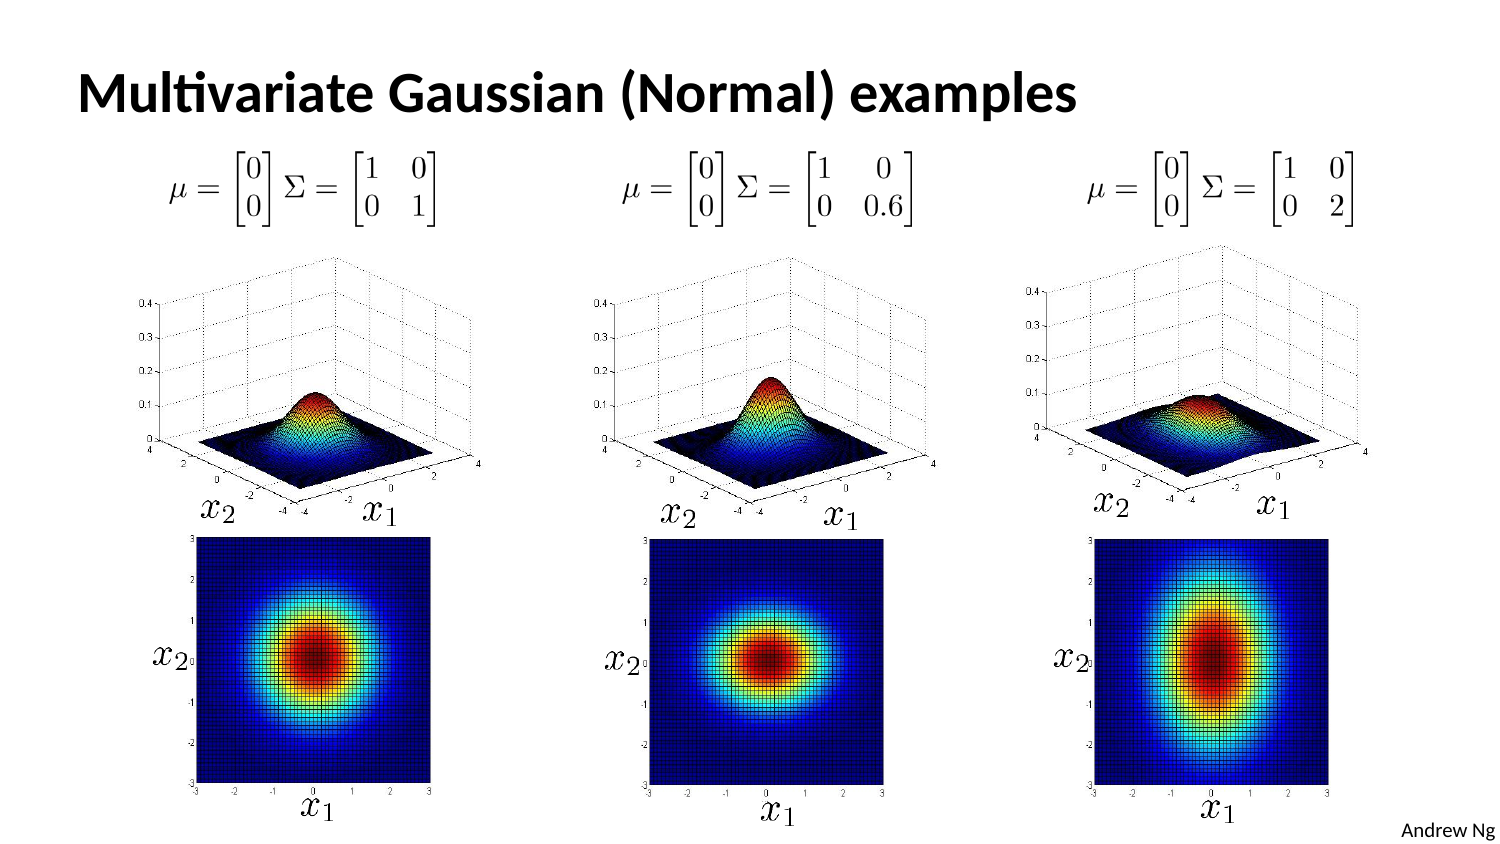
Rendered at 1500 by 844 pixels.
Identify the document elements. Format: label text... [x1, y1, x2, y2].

picture [107, 234, 509, 822]
picture [622, 151, 913, 227]
text_box Multivariate Gaussian (Normal) examples [62, 46, 1425, 132]
picture [561, 234, 963, 826]
picture [169, 151, 435, 227]
picture [993, 151, 1395, 824]
